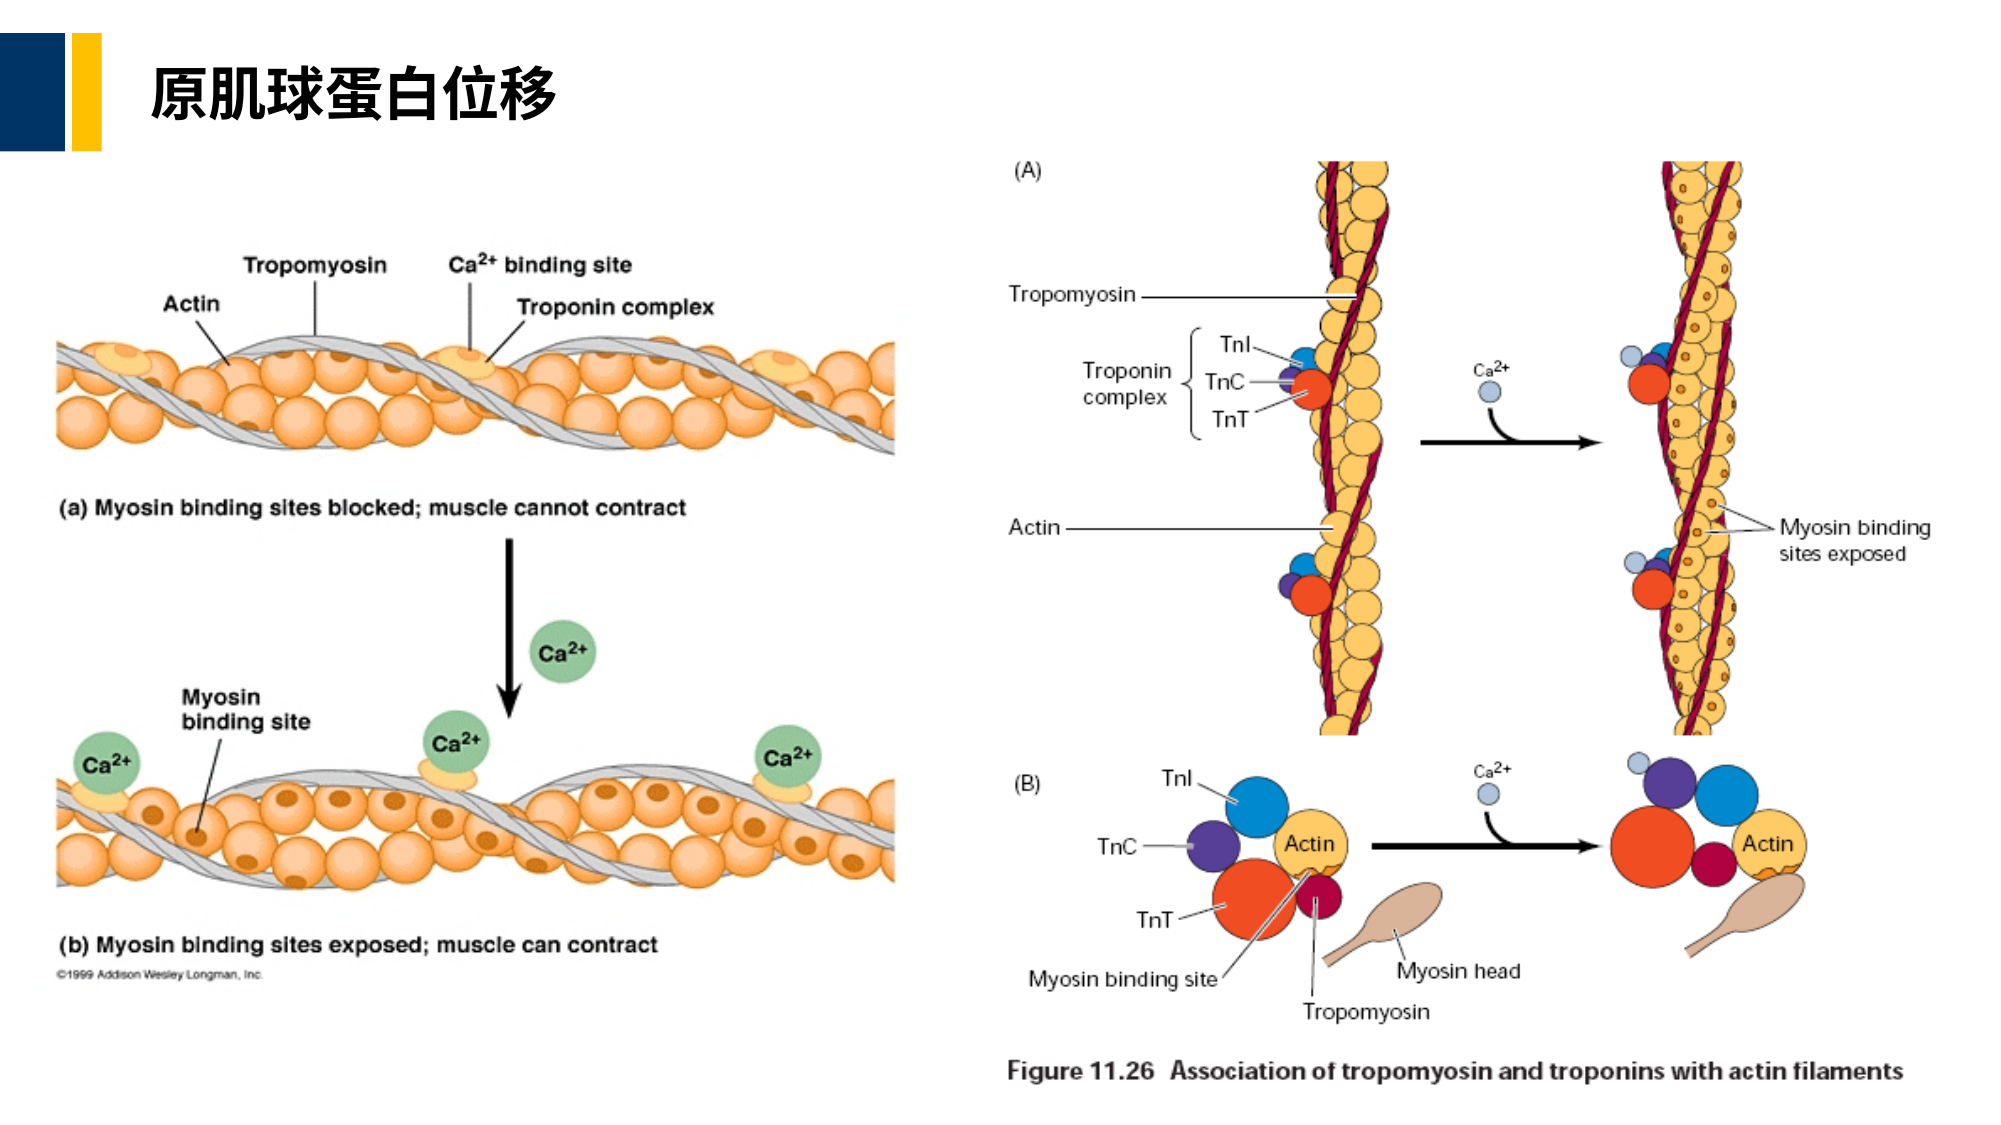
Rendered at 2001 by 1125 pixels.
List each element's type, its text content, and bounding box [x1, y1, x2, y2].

title 原肌球蛋白位移 [135, 33, 1950, 152]
picture [36, 231, 918, 999]
picture [999, 142, 1942, 1088]
